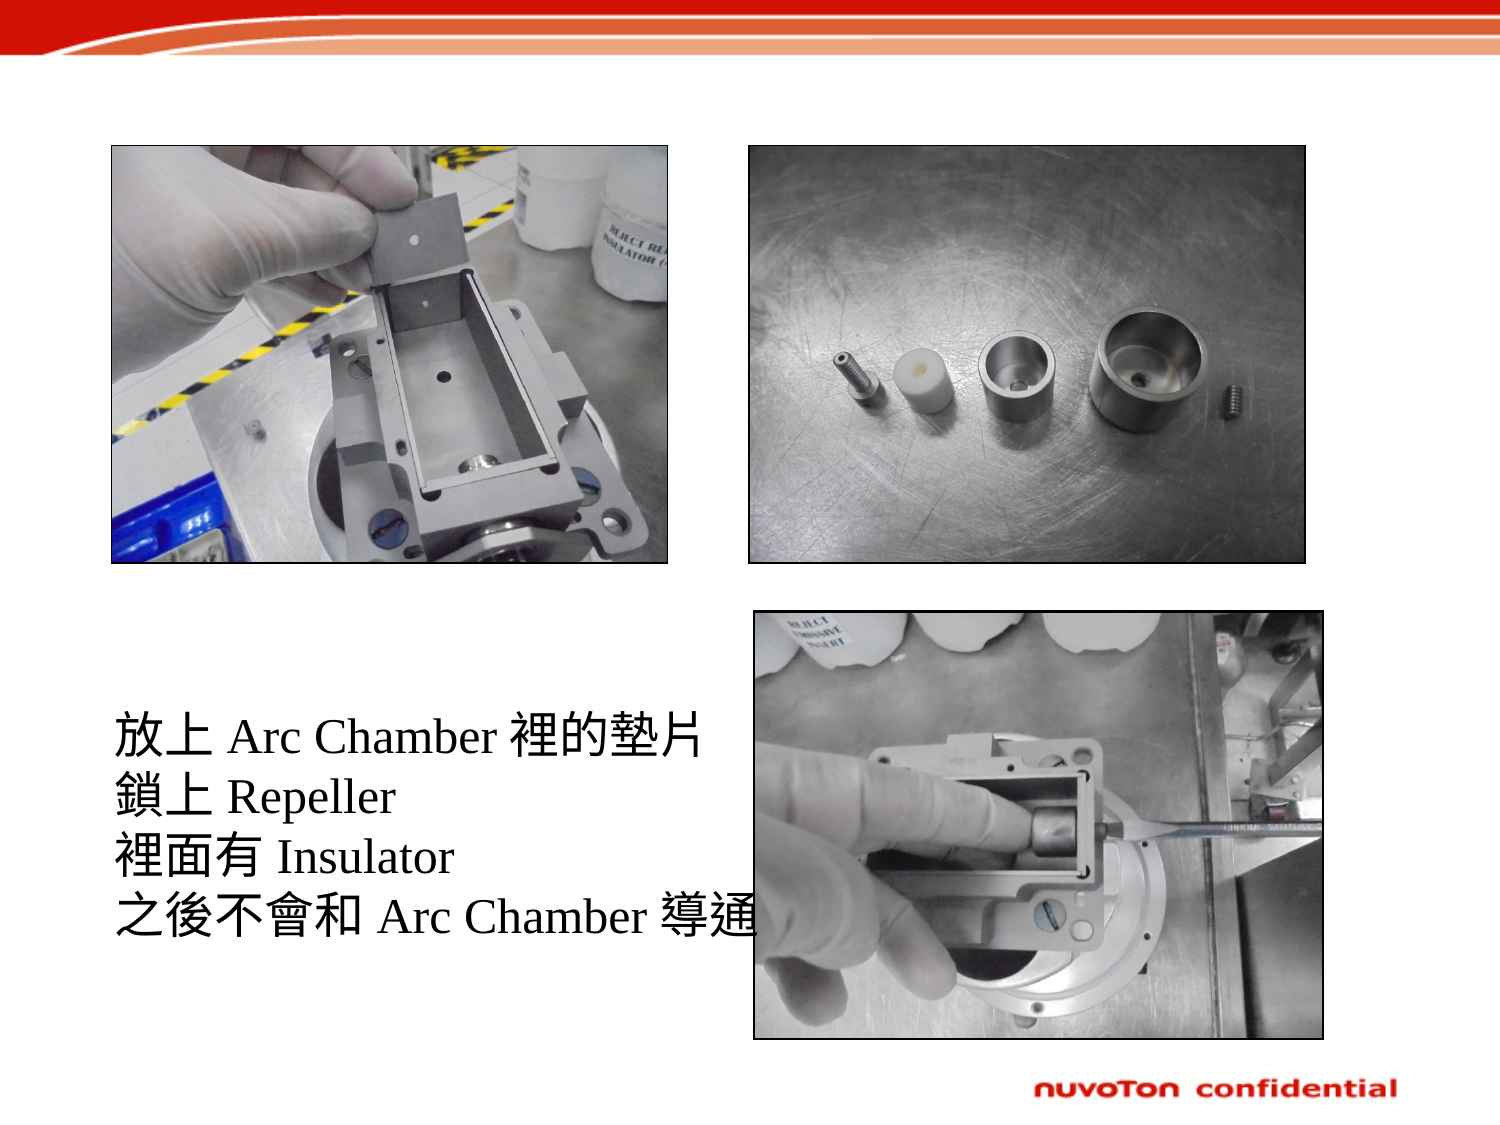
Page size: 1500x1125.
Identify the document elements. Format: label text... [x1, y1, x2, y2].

text_box 放上Arc Chamber裡的墊片 鎖上Repeller 裡面有Insulator 之後不會和Arc Chamber導通 [99, 696, 755, 952]
picture [0, 0, 1500, 1125]
